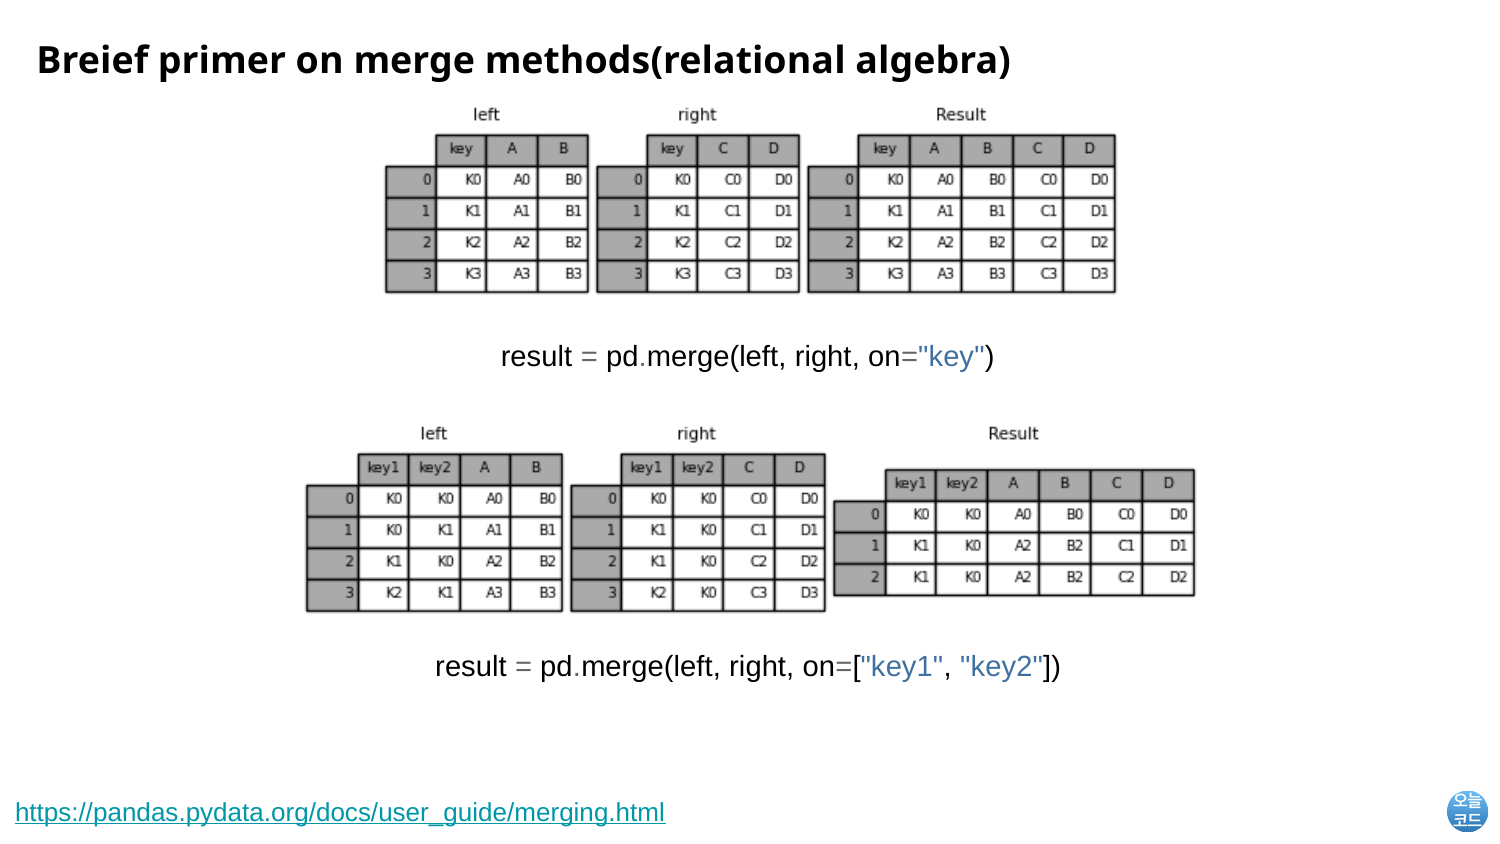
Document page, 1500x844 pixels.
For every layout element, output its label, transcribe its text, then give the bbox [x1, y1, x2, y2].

text_box result = pd.merge(left, right, on=["key1", "key2"]) [403, 627, 1097, 698]
picture [345, 104, 1155, 301]
picture [1447, 778, 1500, 844]
title https://pandas.pydata.org/docs/user_guide/merging.html [0, 778, 1447, 844]
picture [258, 424, 1242, 620]
text_box result = pd.merge(left, right, on="key") [469, 315, 1031, 388]
title Breief primer on merge methods(relational algebra) [21, 11, 1487, 106]
